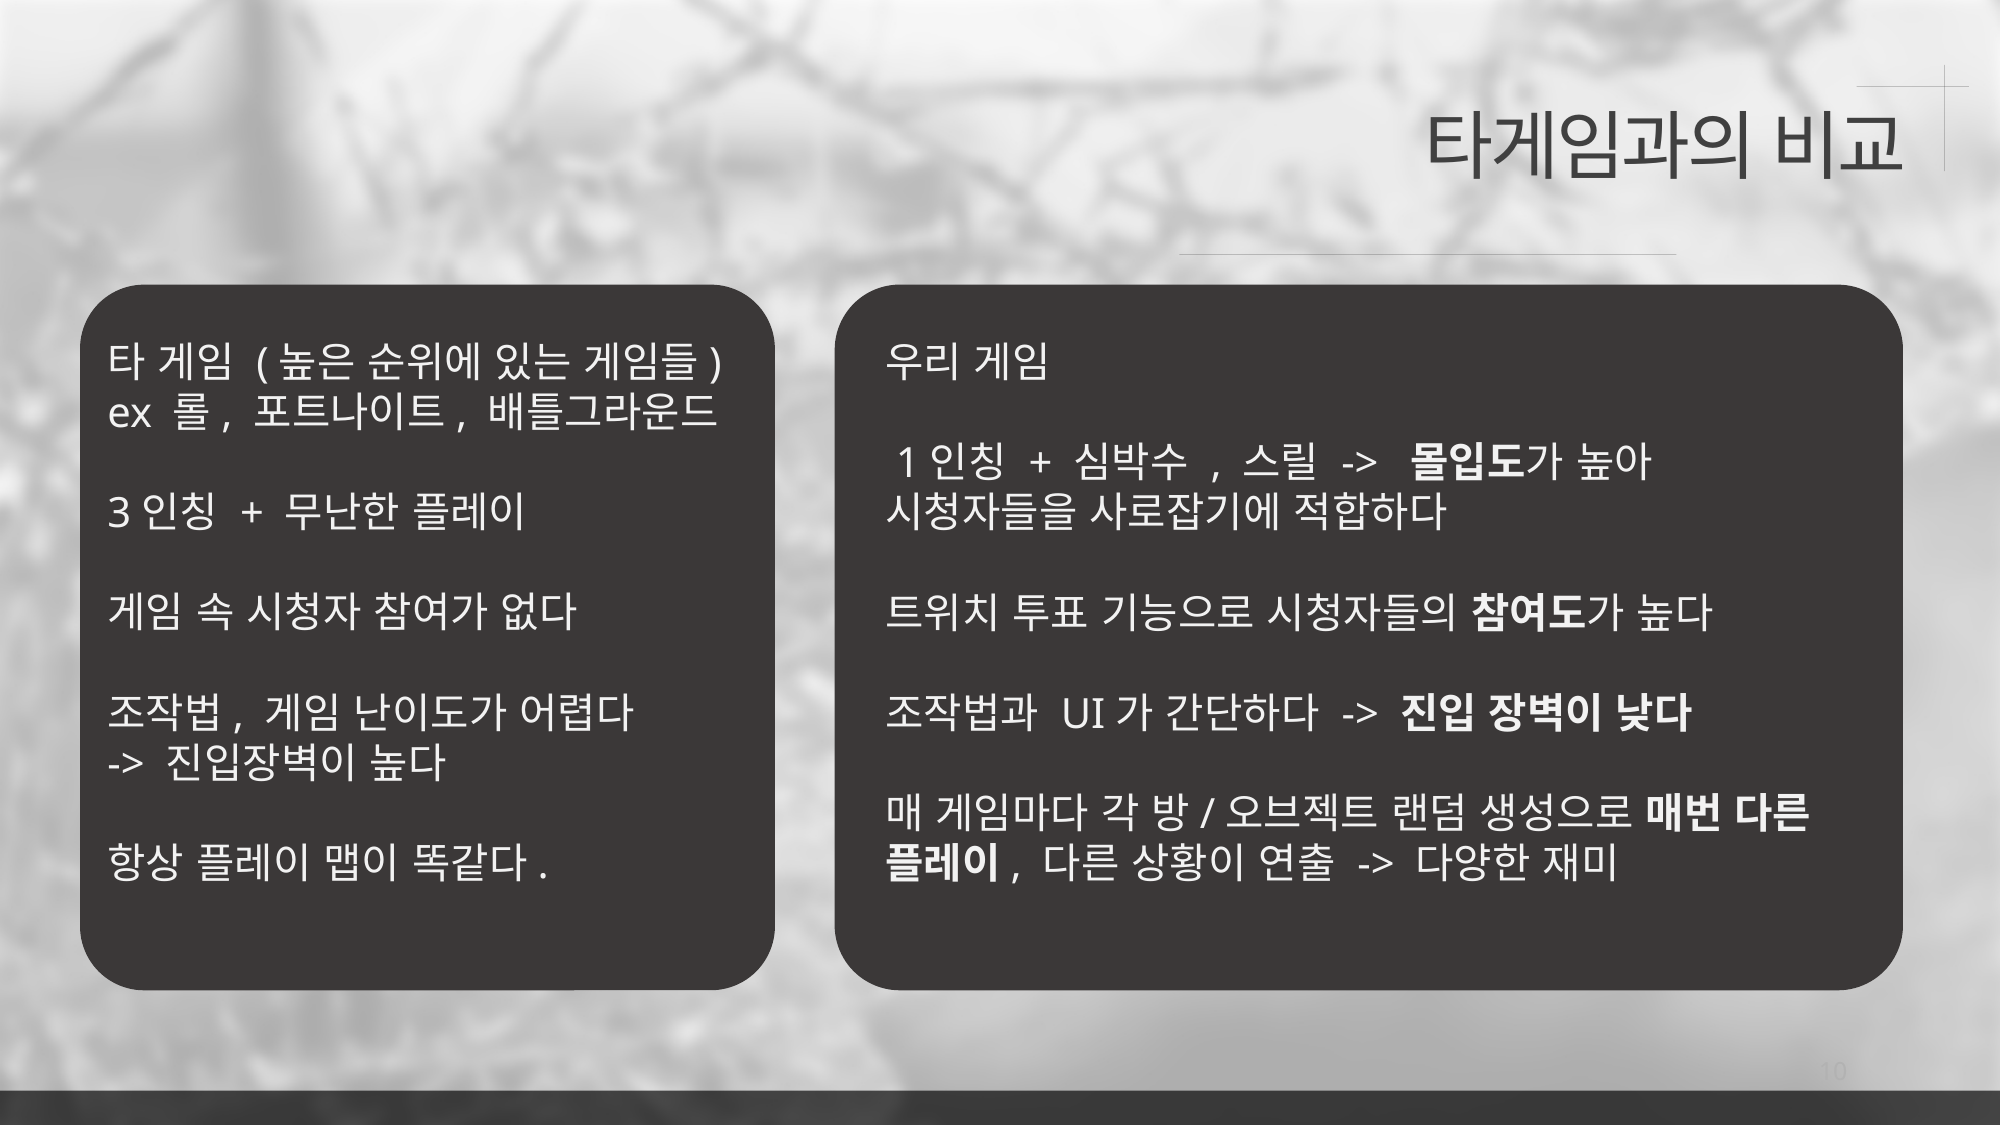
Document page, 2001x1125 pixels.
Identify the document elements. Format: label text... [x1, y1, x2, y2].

text_box 우리 게임 1인칭 + 심박수 , 스릴 -> 몰입도가 높아 시청자들을 사로잡기에 적합하다 트위치 투표 기능으로 시청자들의 참여도가 높다 조작법과 UI가 간단하다 -> 진입 장벽이 낮다 매 게임마다 각 방/오브젝트 랜덤 생성으로 매번 다른 플레이, 다른 상황이 연출 -> 다양한 재미 [870, 328, 1868, 894]
text_box [78, 283, 776, 976]
text_box [114, 984, 741, 992]
text_box [833, 283, 1905, 992]
text_box 타 게임 (높은 순위에 있는 게임들) ex 롤, 포트나이트, 배틀그라운드 3인칭 + 무난한 플레이 게임 속 시청자 참여가 없다 조작법, 게임 난이도가 어렵다 -> 진입장벽이 높다 항상 플레이 맵이 똑같다. [92, 328, 753, 984]
text_box 타게임과의 비교 [1409, 91, 1922, 196]
slide_number 10 [1412, 1042, 1863, 1103]
picture [0, 0, 2000, 1125]
